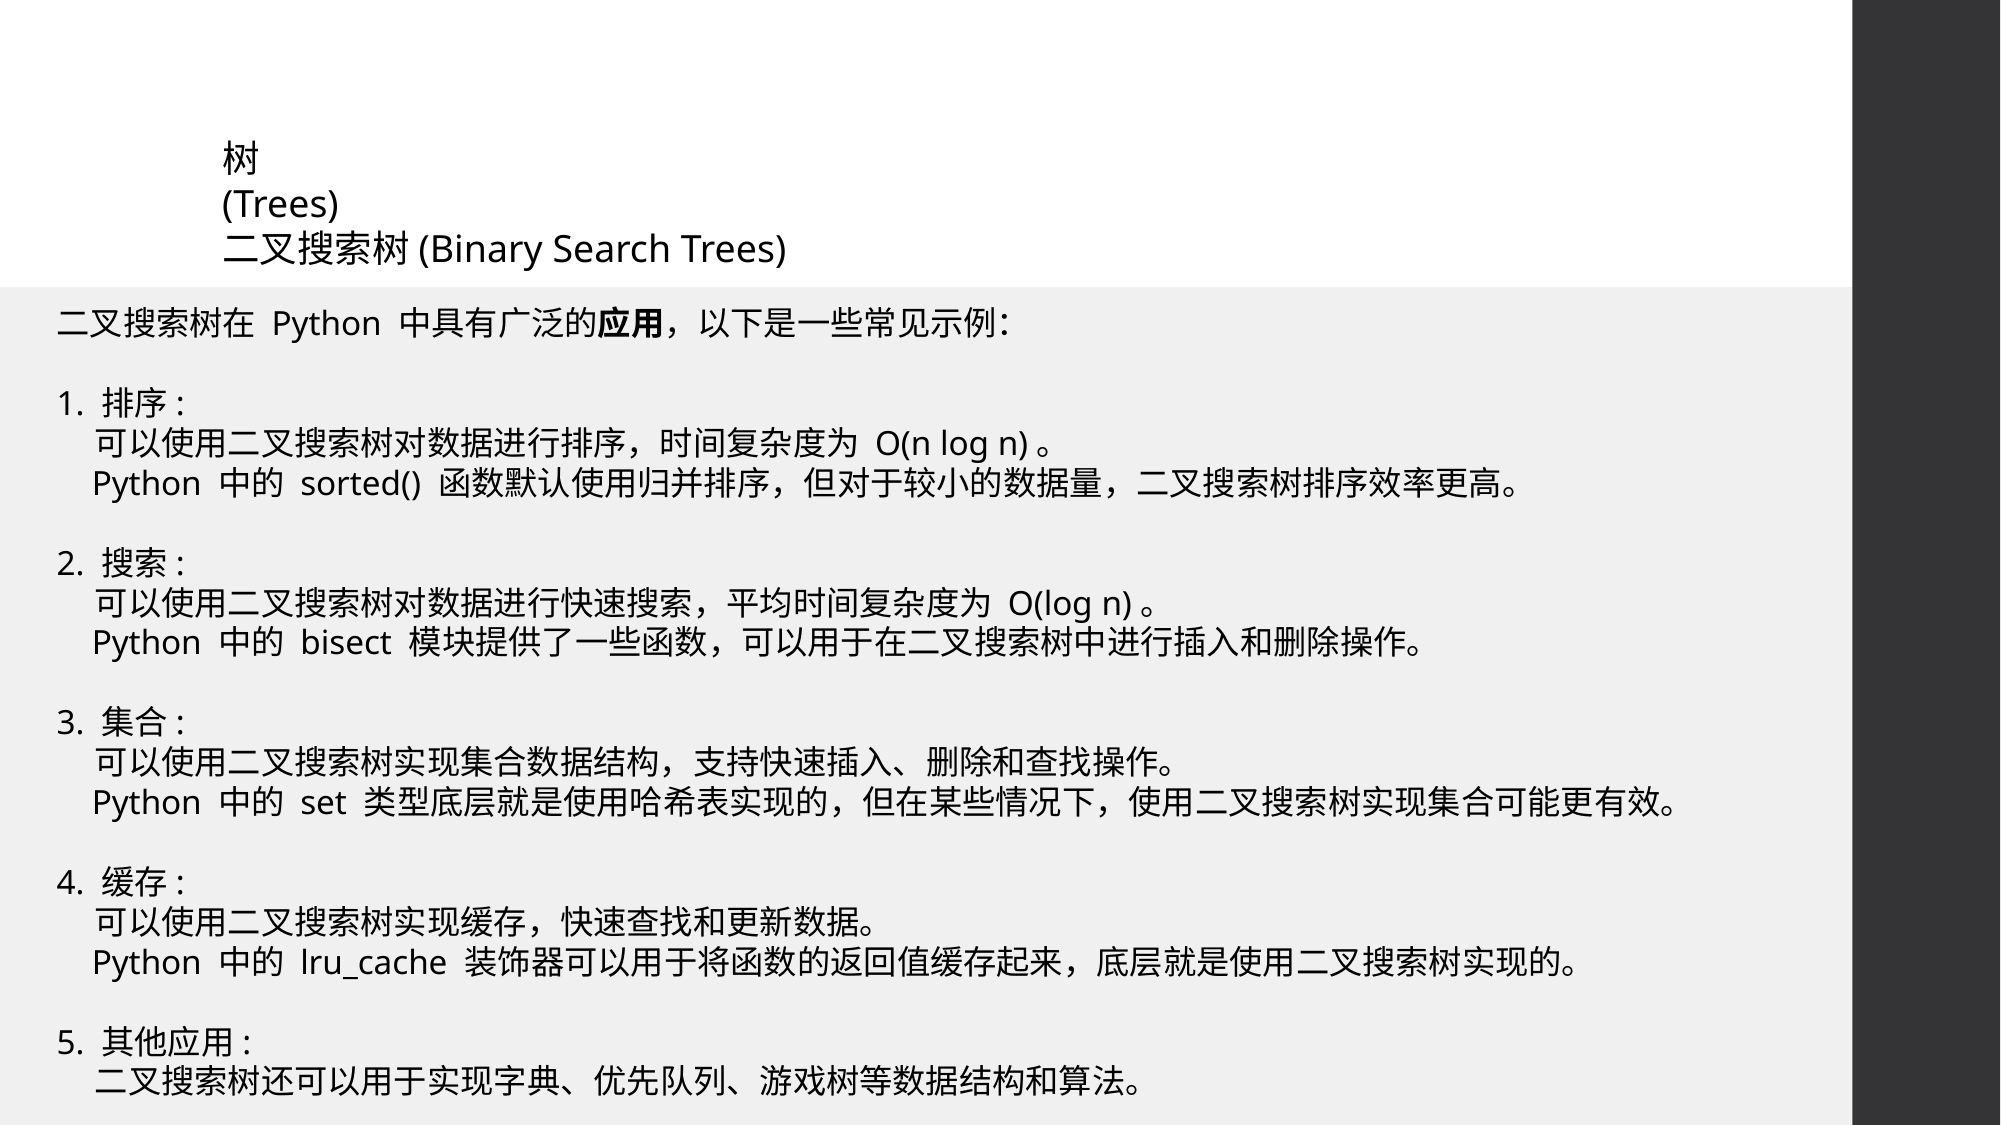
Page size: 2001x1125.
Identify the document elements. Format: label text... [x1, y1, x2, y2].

text_box 二叉搜索树在 Python 中具有广泛的应用，以下是一些常见示例： 1. 排序: 可以使用二叉搜索树对数据进行排序，时间复杂度为 O(n log n)。 Python 中的 sorted() 函数默认使用归并排序，但对于较小的数据量，二叉搜索树排序效率更高。 2. 搜索: 可以使用二叉搜索树对数据进行快速搜索，平均时间复杂度为 O(log n)。 Python 中的 bisect 模块提供了一些函数，可以用于在二叉搜索树中进行插入和删除操作。 3. 集合: 可以使用二叉搜索树实现集合数据结构，支持快速插入、删除和查找操作。 Python 中的 set 类型底层就是使用哈希表实现的，但在某些情况下，使用二叉搜索树实现集合可能更有效。 4. 缓存: 可以使用二叉搜索树实现缓存，快速查找和更新数据。 Python 中的 lru_cache 装饰器可以用于将函数的返回值缓存起来，底层就是使用二叉搜索树实现的。 5. 其他应用: 二叉搜索树还可以用于实现字典、优先队列、游戏树等数据结构和算法。 [41, 294, 1757, 1108]
text_box [0, 287, 1852, 1125]
title 树 (Trees) 二叉搜索树(Binary Search Trees) [206, 60, 1797, 278]
